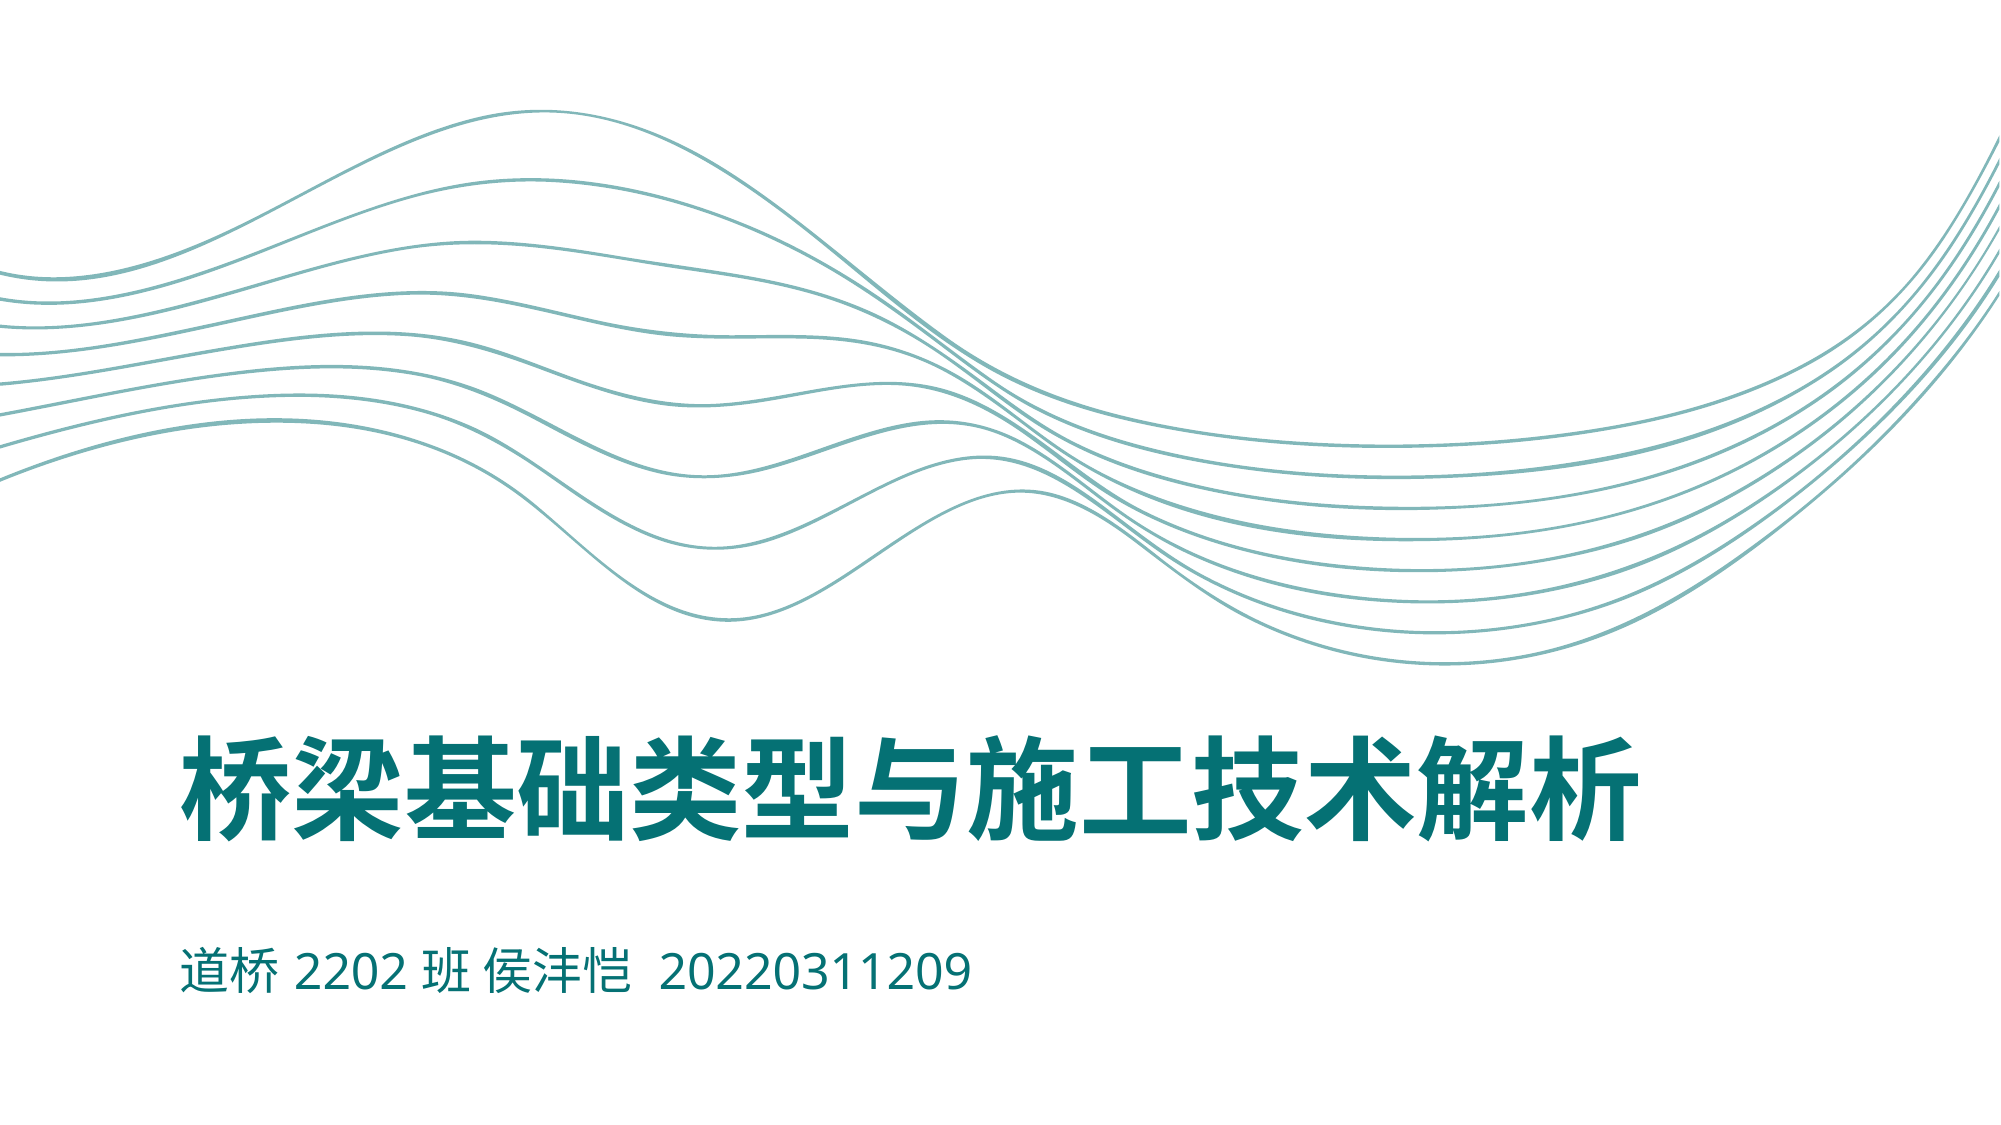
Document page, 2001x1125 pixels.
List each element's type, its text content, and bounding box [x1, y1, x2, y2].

title 桥梁基础类型与施工技术解析 [179, 568, 1827, 864]
list 道桥2202班 侯沣恺 20220311209 [179, 931, 1827, 1027]
